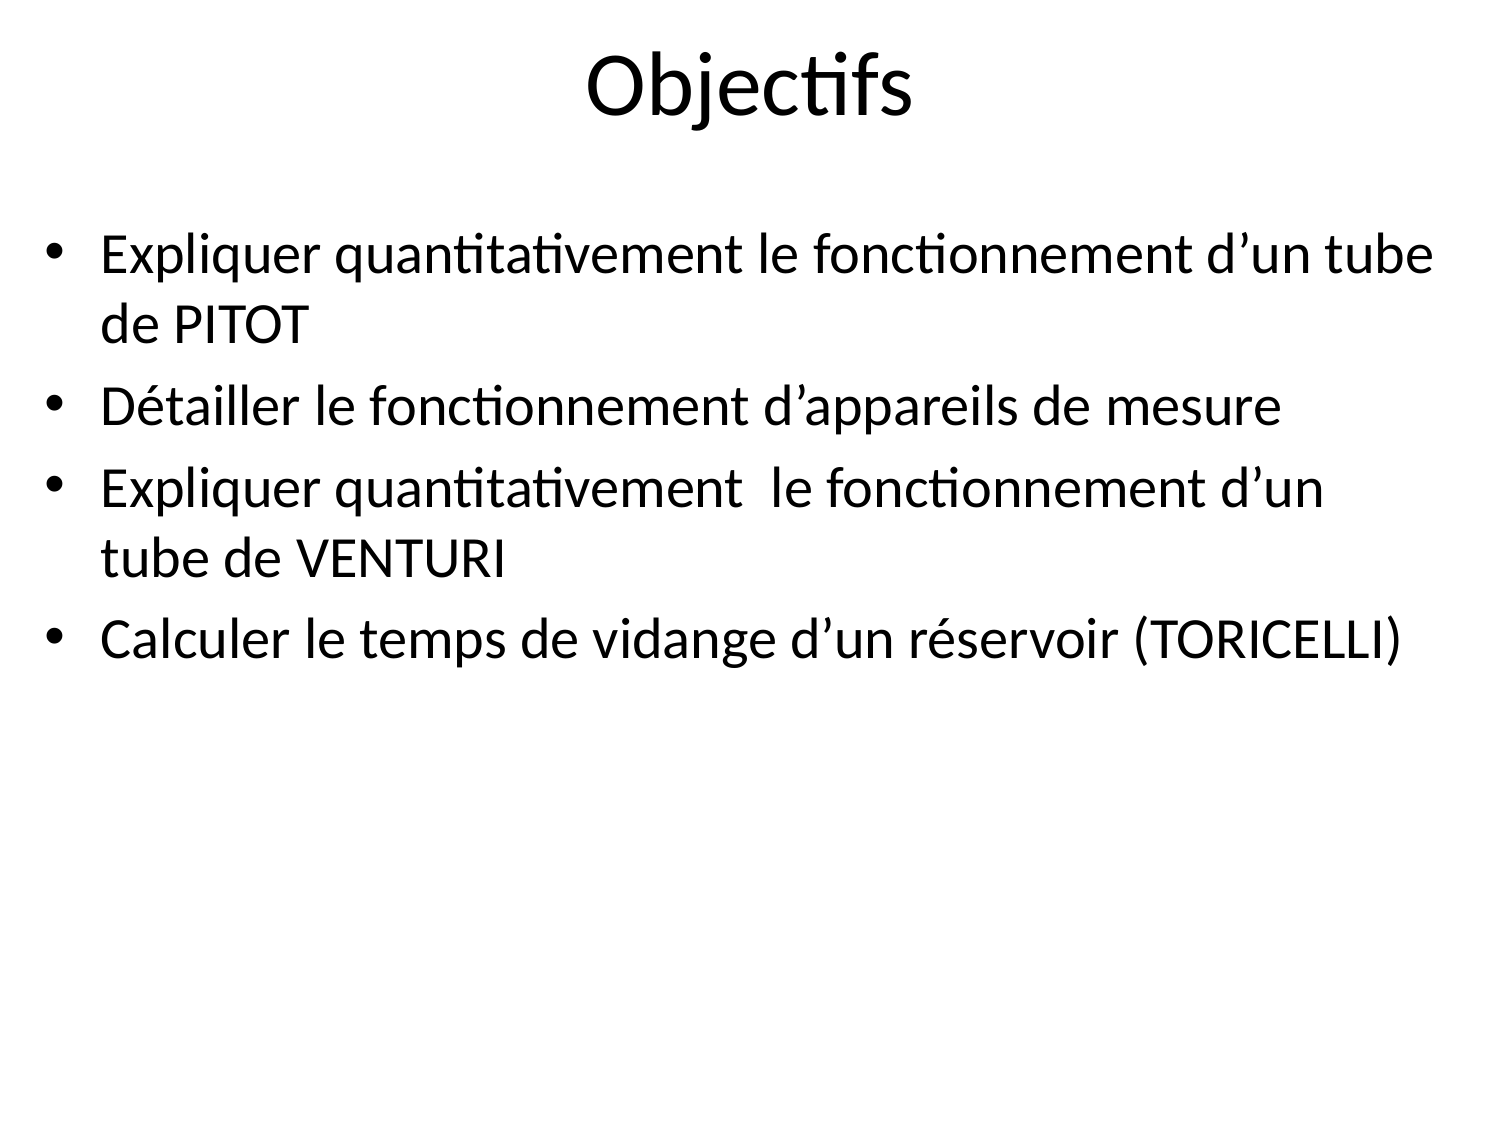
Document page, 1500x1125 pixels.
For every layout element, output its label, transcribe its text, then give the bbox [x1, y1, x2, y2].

list Expliquer quantitativement le fonctionnement d’un tube de PITOT Détailler le fonctionnement d’appareils de mesure Expliquer quantitativement le fonctionnement d’un tube de VENTURI Calculer le temps de vidange d’un réservoir (TORICELLI) [29, 208, 1459, 740]
title Objectifs [75, 0, 1425, 173]
